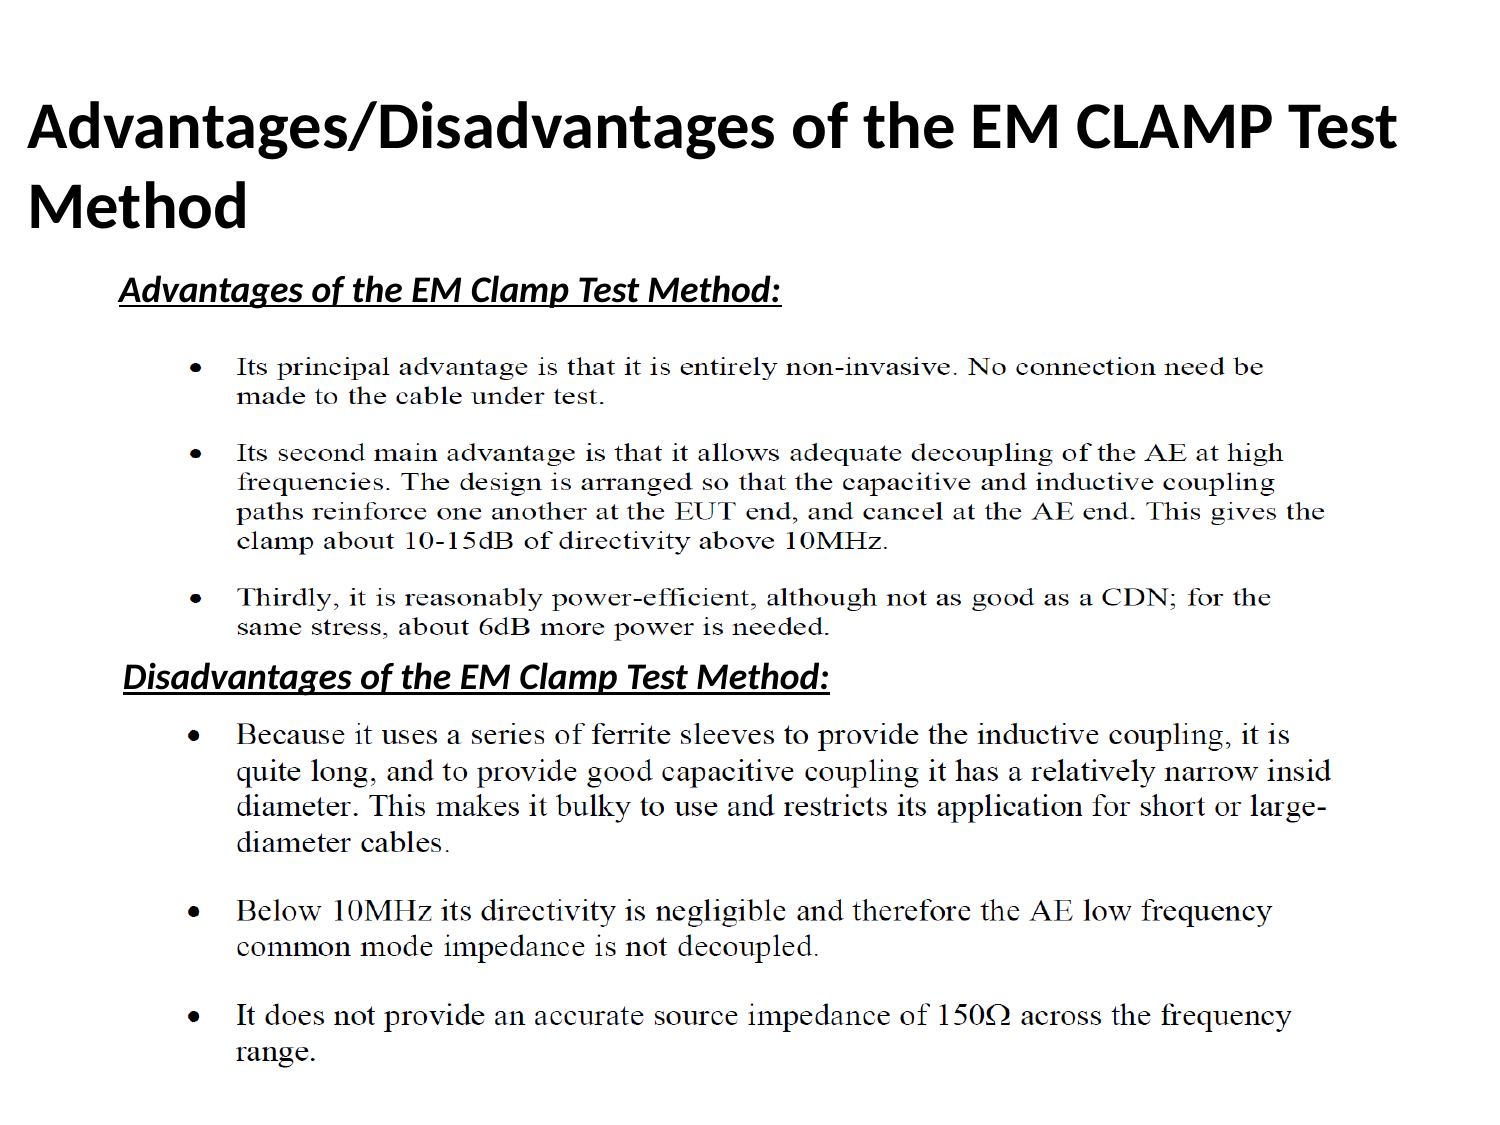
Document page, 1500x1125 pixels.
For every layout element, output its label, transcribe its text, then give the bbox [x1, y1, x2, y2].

text_box Disadvantages of the EM Clamp Test Method: [108, 599, 846, 705]
picture [174, 719, 1331, 1083]
text_box Advantages/Disadvantages of the EM CLAMP Test Method [12, 74, 1500, 250]
picture [174, 337, 1331, 653]
text_box Advantages of the EM Clamp Test Method: [104, 257, 797, 317]
